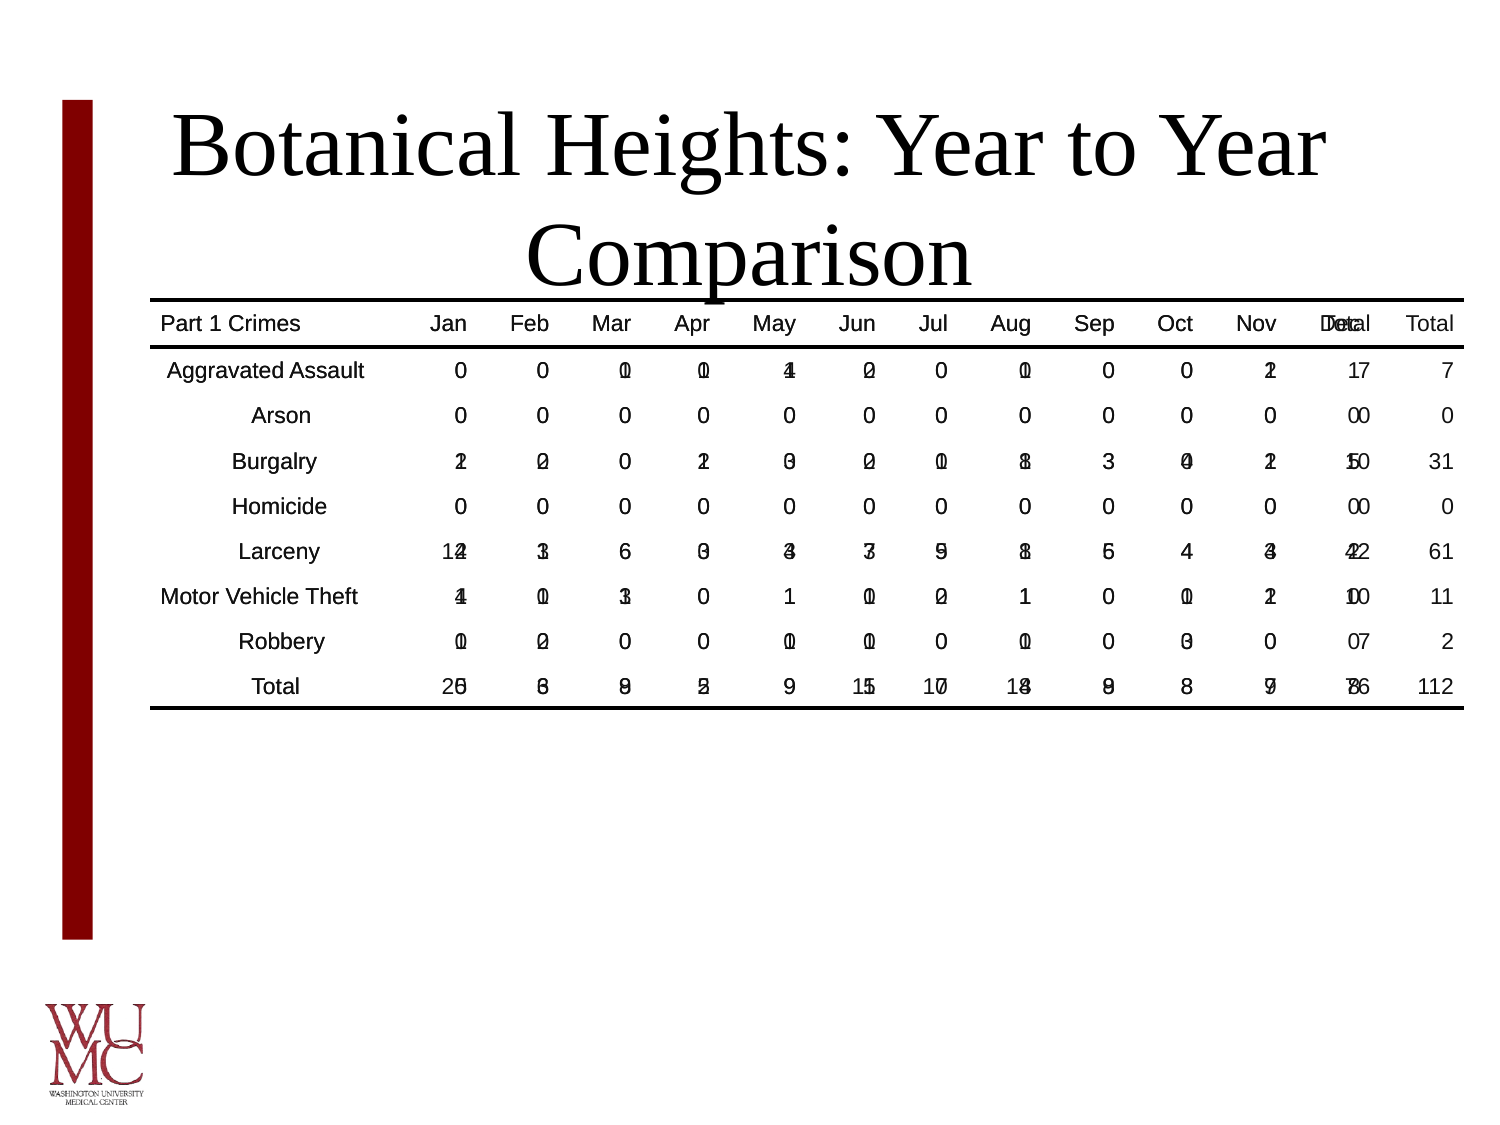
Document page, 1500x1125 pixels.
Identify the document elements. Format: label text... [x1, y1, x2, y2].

table_header Feb [478, 302, 560, 345]
table_cell Robbery [150, 618, 398, 665]
table_cell 7 [1287, 349, 1381, 395]
table_cell 0 [1125, 395, 1204, 437]
table_cell 0 [642, 575, 720, 618]
table_cell Homicide [150, 485, 398, 528]
table_cell 0 [958, 485, 1042, 528]
table_cell 0 [478, 349, 560, 395]
table_cell 0 [886, 618, 958, 665]
title Botanical Heights: Year to Year Comparison [112, 99, 1388, 288]
table_cell 0 [807, 349, 886, 395]
table_cell 1 [958, 528, 1042, 575]
table_cell 31 [1381, 437, 1464, 485]
table_header Aug [958, 302, 1042, 345]
table_cell Total [150, 665, 398, 706]
table_cell 0 [560, 618, 642, 665]
table_cell 0 [1042, 575, 1125, 618]
table_cell Aggravated Assault [150, 349, 398, 395]
table_cell 9 [720, 665, 807, 706]
table_cell 1 [398, 575, 478, 618]
table_cell 4 [720, 349, 807, 395]
table_cell 1 [886, 437, 958, 485]
table_cell 0 [886, 575, 958, 618]
table_cell 1 [720, 575, 807, 618]
table_cell 0 [642, 485, 720, 528]
table_cell 0 [1287, 485, 1381, 528]
table_cell 3 [478, 528, 560, 575]
table_cell 0 [720, 485, 807, 528]
table_cell 0 [1042, 349, 1125, 395]
table_cell 1 [1204, 575, 1287, 618]
table_cell 5 [642, 665, 720, 706]
table_cell 0 [958, 395, 1042, 437]
table_cell 6 [560, 528, 642, 575]
table_cell 10 [1287, 437, 1381, 485]
table_cell 2 [478, 618, 560, 665]
table_header Jan [398, 302, 478, 345]
table_cell 10 [1287, 575, 1381, 618]
table_cell 0 [1042, 395, 1125, 437]
table_header May [720, 302, 807, 345]
table_cell 61 [1381, 528, 1464, 575]
table_cell 1 [478, 575, 560, 618]
table_cell 2 [1204, 349, 1287, 395]
table_cell 0 [398, 395, 478, 437]
table_header Mar [560, 302, 642, 345]
table_header Total [1381, 302, 1464, 345]
table_cell 1 [958, 437, 1042, 485]
table_cell 0 [1381, 485, 1464, 528]
table_cell 2 [642, 437, 720, 485]
table_cell 3 [642, 528, 720, 575]
table_cell 0 [1042, 618, 1125, 665]
table_cell 1 [1125, 575, 1204, 618]
table_cell 9 [886, 528, 958, 575]
table_cell 8 [1125, 665, 1204, 706]
table_cell 0 [807, 395, 886, 437]
table_cell 0 [478, 395, 560, 437]
table_cell 1 [958, 349, 1042, 395]
table_cell 8 [1042, 665, 1125, 706]
table_cell 0 [886, 349, 958, 395]
table_cell 0 [478, 437, 560, 485]
table_cell 0 [886, 485, 958, 528]
table_cell 0 [807, 485, 886, 528]
table_cell 0 [1125, 349, 1204, 395]
table_cell 0 [560, 395, 642, 437]
table_cell 4 [958, 665, 1042, 706]
table_cell 0 [1381, 395, 1464, 437]
table_cell 0 [1125, 437, 1204, 485]
table_cell 0 [560, 485, 642, 528]
table_cell 5 [1042, 528, 1125, 575]
table_cell 0 [1204, 618, 1287, 665]
table_cell 1 [807, 575, 886, 618]
table_cell 0 [642, 618, 720, 665]
table_cell 3 [560, 575, 642, 618]
table_cell 3 [1125, 618, 1204, 665]
table_cell 0 [560, 437, 642, 485]
table_cell 0 [720, 395, 807, 437]
table_cell 5 [807, 665, 886, 706]
table_cell 3 [1204, 528, 1287, 575]
table_header Oct [1125, 302, 1204, 345]
table_cell 0 [807, 437, 886, 485]
table_header Part 1 Crimes [150, 302, 398, 345]
table_cell 0 [1287, 395, 1381, 437]
table_cell 0 [642, 349, 720, 395]
table_cell 7 [1204, 665, 1287, 706]
table_cell 0 [1204, 395, 1287, 437]
table_cell 7 [1381, 349, 1464, 395]
table_cell 3 [807, 528, 886, 575]
table_cell Motor Vehicle Theft [150, 575, 398, 618]
table_header Jul [886, 302, 958, 345]
table_cell 76 [1287, 665, 1381, 706]
table_cell 0 [398, 618, 478, 665]
table_cell 0 [720, 437, 807, 485]
table_cell 7 [1287, 618, 1381, 665]
table_cell 0 [1125, 485, 1204, 528]
table_cell Larceny [150, 528, 398, 575]
table_cell 5 [398, 665, 478, 706]
table_cell 10 [886, 665, 958, 706]
table_cell 42 [1287, 528, 1381, 575]
table_cell 2 [1381, 618, 1464, 665]
table_cell 0 [1042, 485, 1125, 528]
table_header Nov [1204, 302, 1287, 345]
table_header Sep [1042, 302, 1125, 345]
table_cell 9 [560, 665, 642, 706]
table_cell 6 [478, 665, 560, 706]
table_cell 2 [398, 437, 478, 485]
table_cell 1 [958, 575, 1042, 618]
table_cell 2 [398, 528, 478, 575]
table_cell 0 [398, 349, 478, 395]
table_cell 0 [958, 618, 1042, 665]
table_cell 3 [1042, 437, 1125, 485]
table_cell 11 [1381, 575, 1464, 618]
table_cell Arson [150, 395, 398, 437]
table_cell Burgalry [150, 437, 398, 485]
table_cell 112 [1381, 665, 1464, 706]
table_cell 0 [886, 395, 958, 437]
table_cell 4 [1125, 528, 1204, 575]
table_header Jun [807, 302, 886, 345]
table_cell 0 [398, 485, 478, 528]
table_header Total [1287, 302, 1381, 345]
table_cell 3 [720, 528, 807, 575]
table_cell 0 [560, 349, 642, 395]
table_cell 1 [1204, 437, 1287, 485]
picture [41, 996, 156, 1113]
table_cell 1 [807, 618, 886, 665]
table_cell 0 [642, 395, 720, 437]
table_cell 1 [720, 618, 807, 665]
table_cell 0 [1204, 485, 1287, 528]
table_header Apr [642, 302, 720, 345]
table_cell 0 [478, 485, 560, 528]
